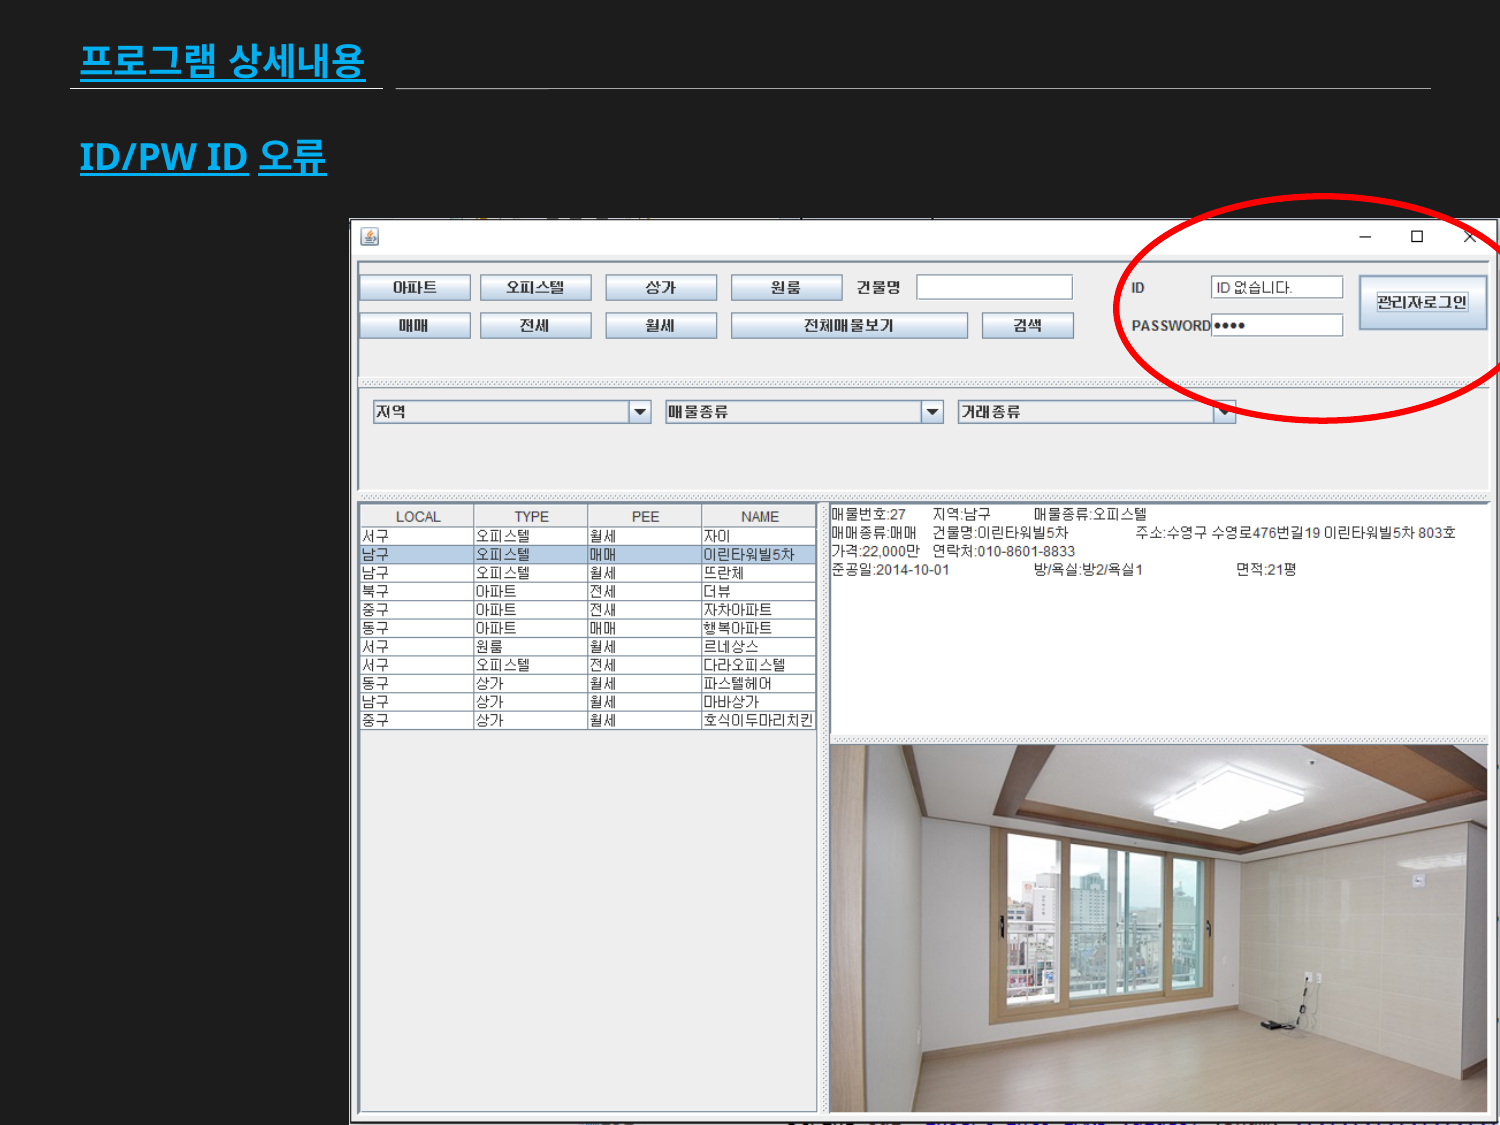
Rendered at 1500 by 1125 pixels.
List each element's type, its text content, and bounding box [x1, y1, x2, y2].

text_box 프로그램 상세내용 [64, 30, 715, 91]
text_box [1199, 194, 1446, 216]
picture [349, 217, 1500, 1125]
text_box ID/PW ID오류 [64, 125, 668, 186]
